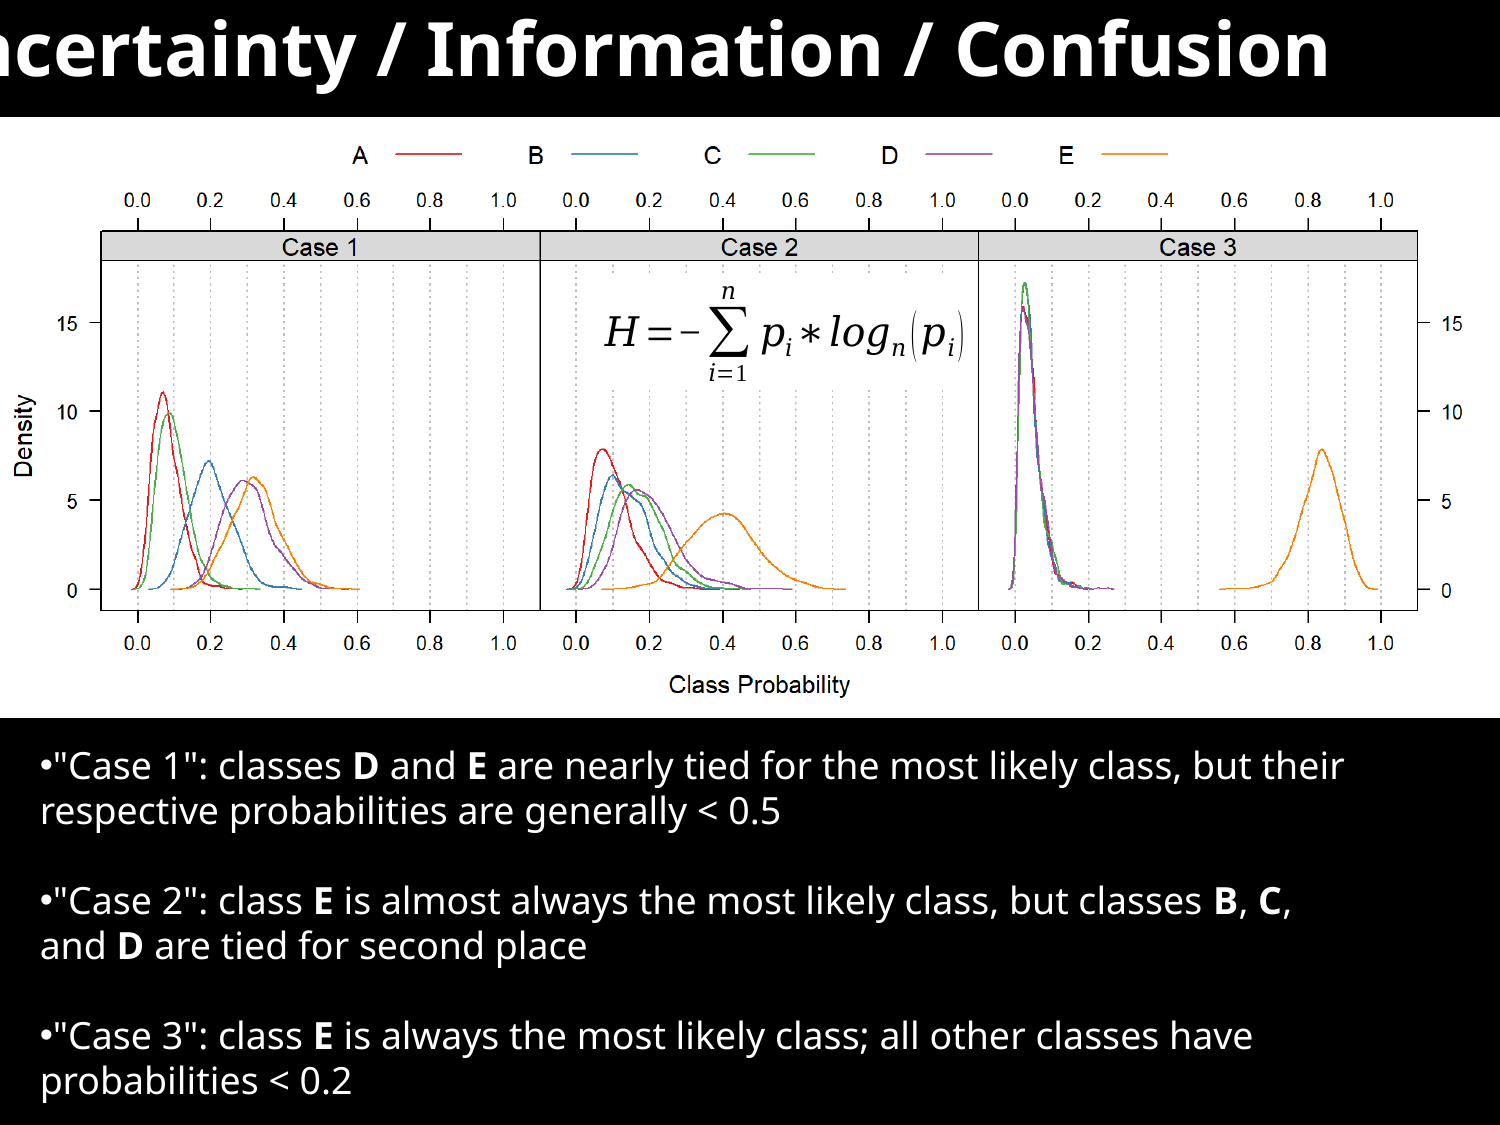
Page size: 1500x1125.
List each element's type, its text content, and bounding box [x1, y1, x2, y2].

picture [0, 117, 1500, 718]
text_box Uncertainty / Information / Confusion [0, 0, 1348, 99]
text_box "Case 1": classes D and E are nearly tied for the most likely class, but their respective probabilities are generally < 0.5 "Case 2": class E is almost always the most likely class, but classes B, C, and D are tied for second place "Case 3": class E is always the most likely class; all other classes have probabilities < 0.2 [24, 734, 1468, 1110]
